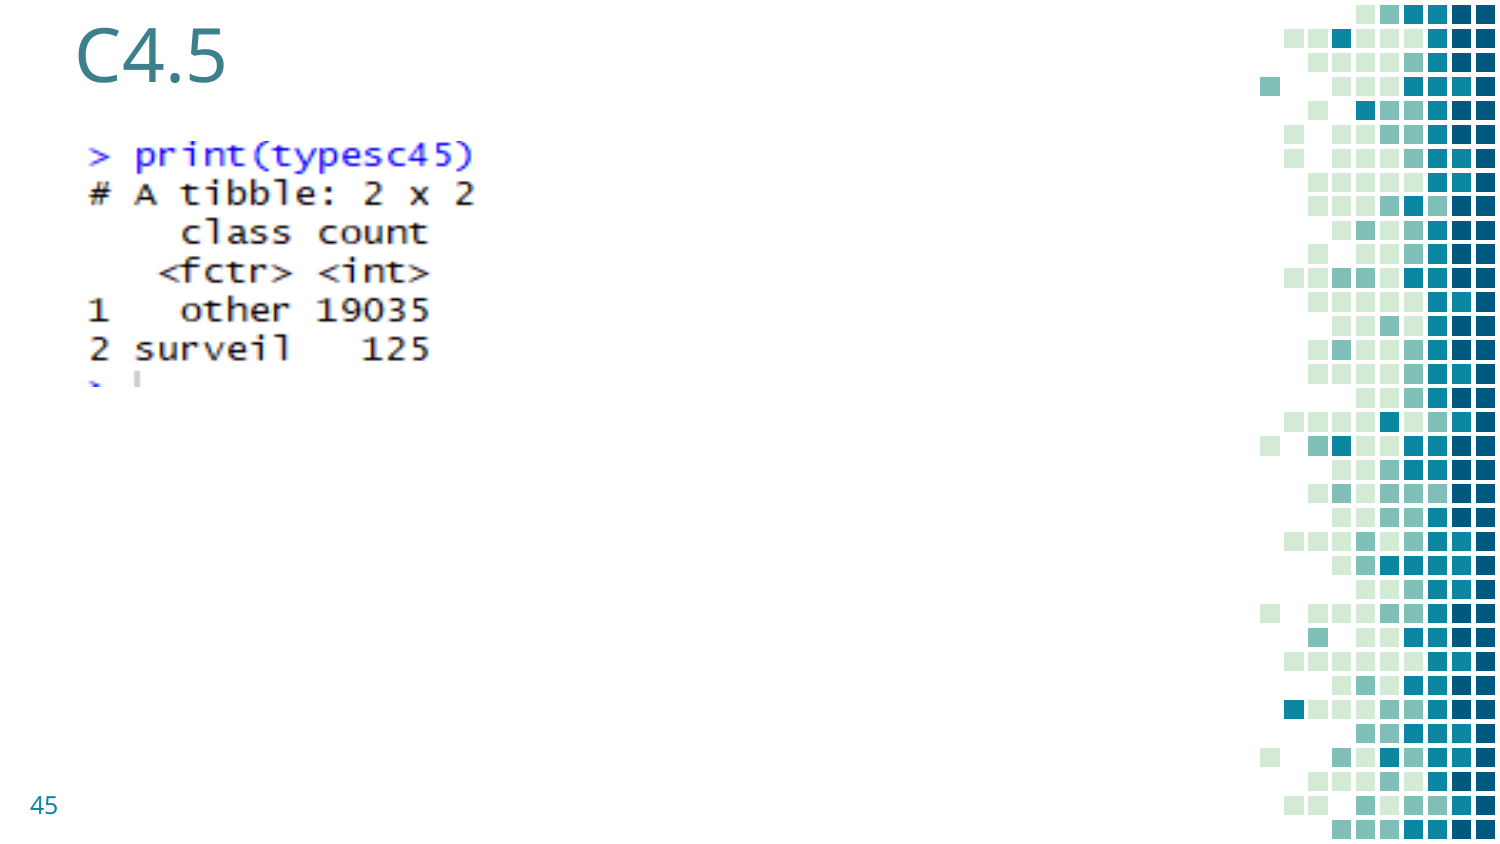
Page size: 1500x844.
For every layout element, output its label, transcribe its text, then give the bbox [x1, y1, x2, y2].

picture [81, 140, 506, 387]
text_box C4.5 [59, 0, 588, 105]
slide_number 45 [15, 774, 105, 839]
